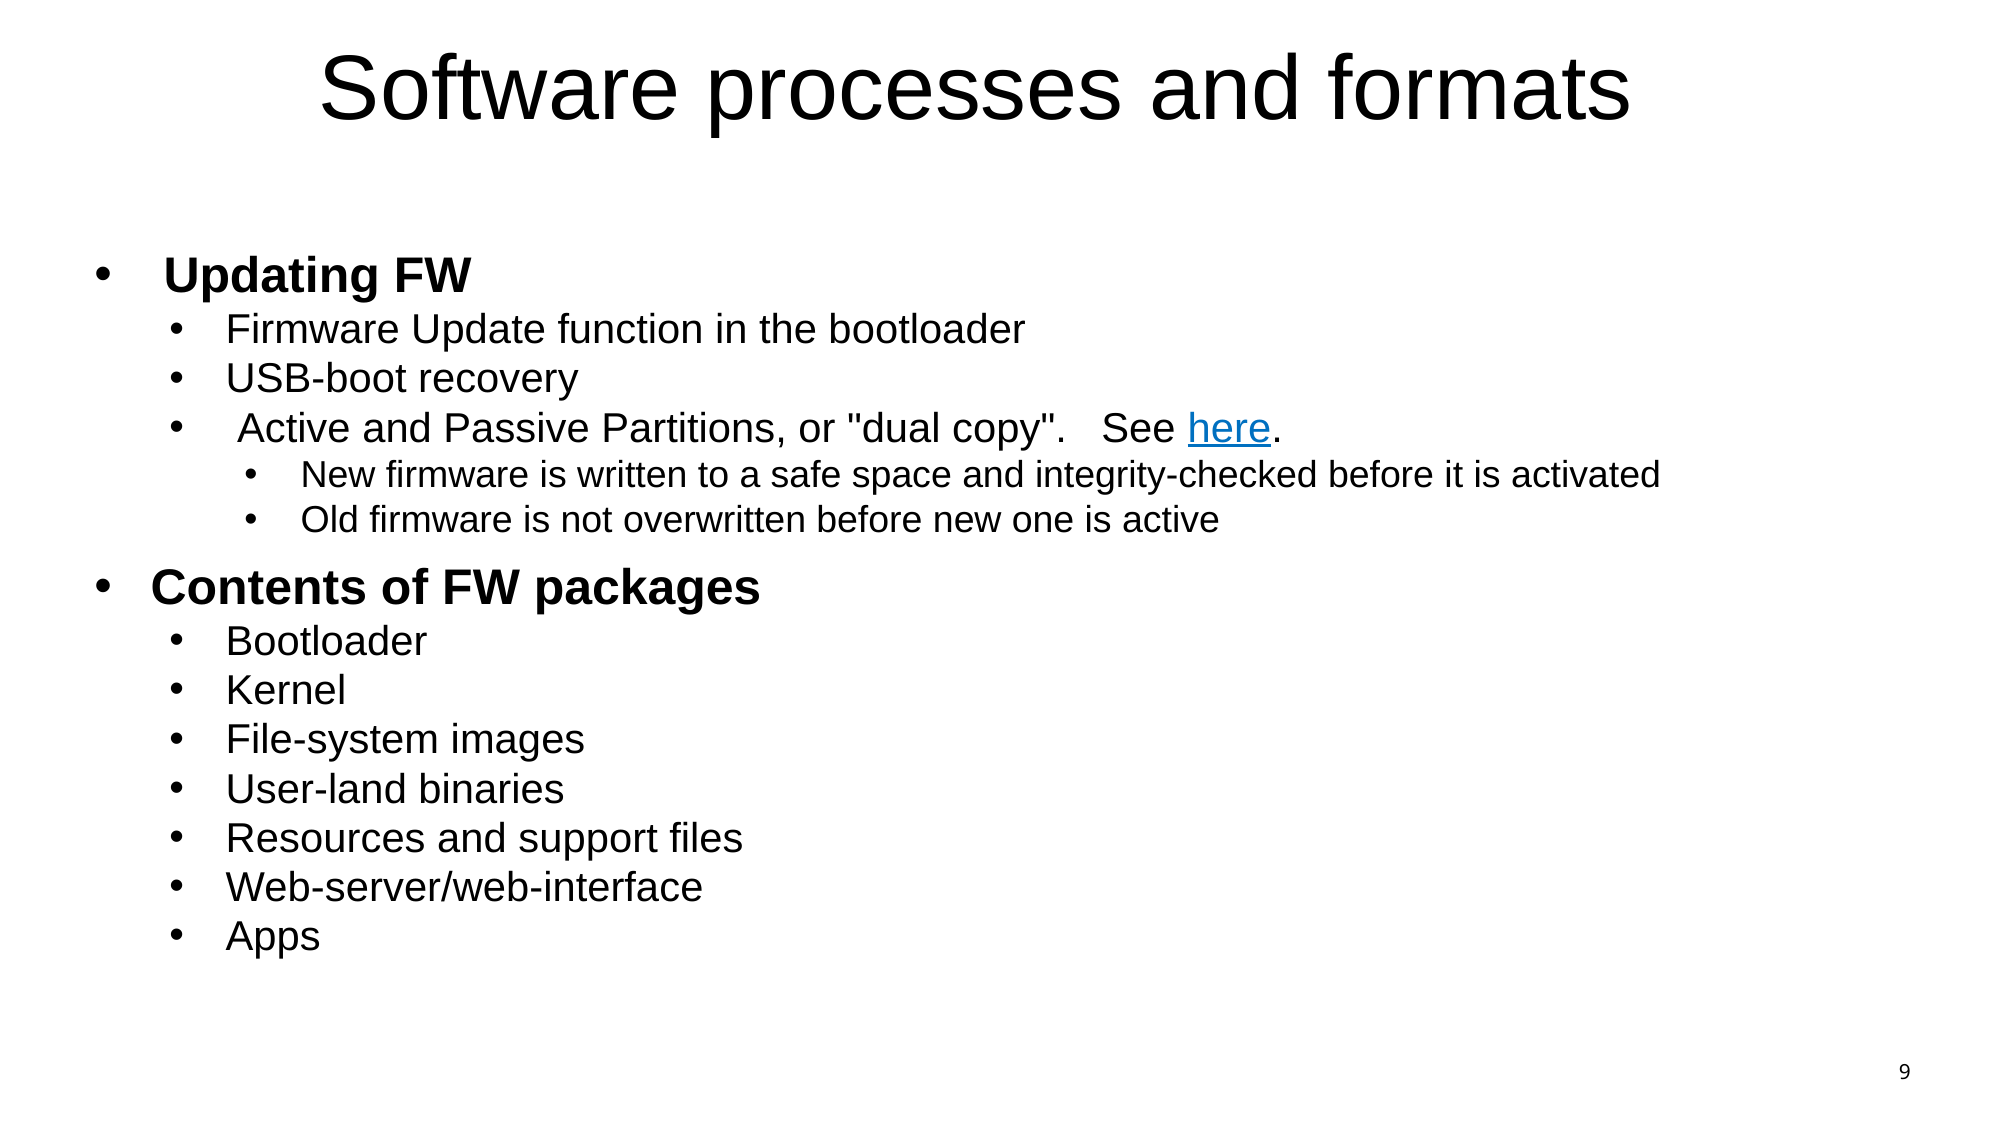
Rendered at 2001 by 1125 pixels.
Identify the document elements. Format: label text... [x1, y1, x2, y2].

title Software processes and formats [28, 18, 1926, 162]
slide_number 9 [1855, 1042, 1955, 1103]
list Updating FW Firmware Update function in the bootloader USB-boot recovery Active and Passive Partitions, or "dual copy". See here. New firmware is written to a safe space and integrity-checked before it is activated Old firmware is not overwritten before new one is active Contents of FW packages Bootloader Kernel File-system images User-land binaries Resources and support files Web-server/web-interface Apps [79, 242, 1921, 1008]
